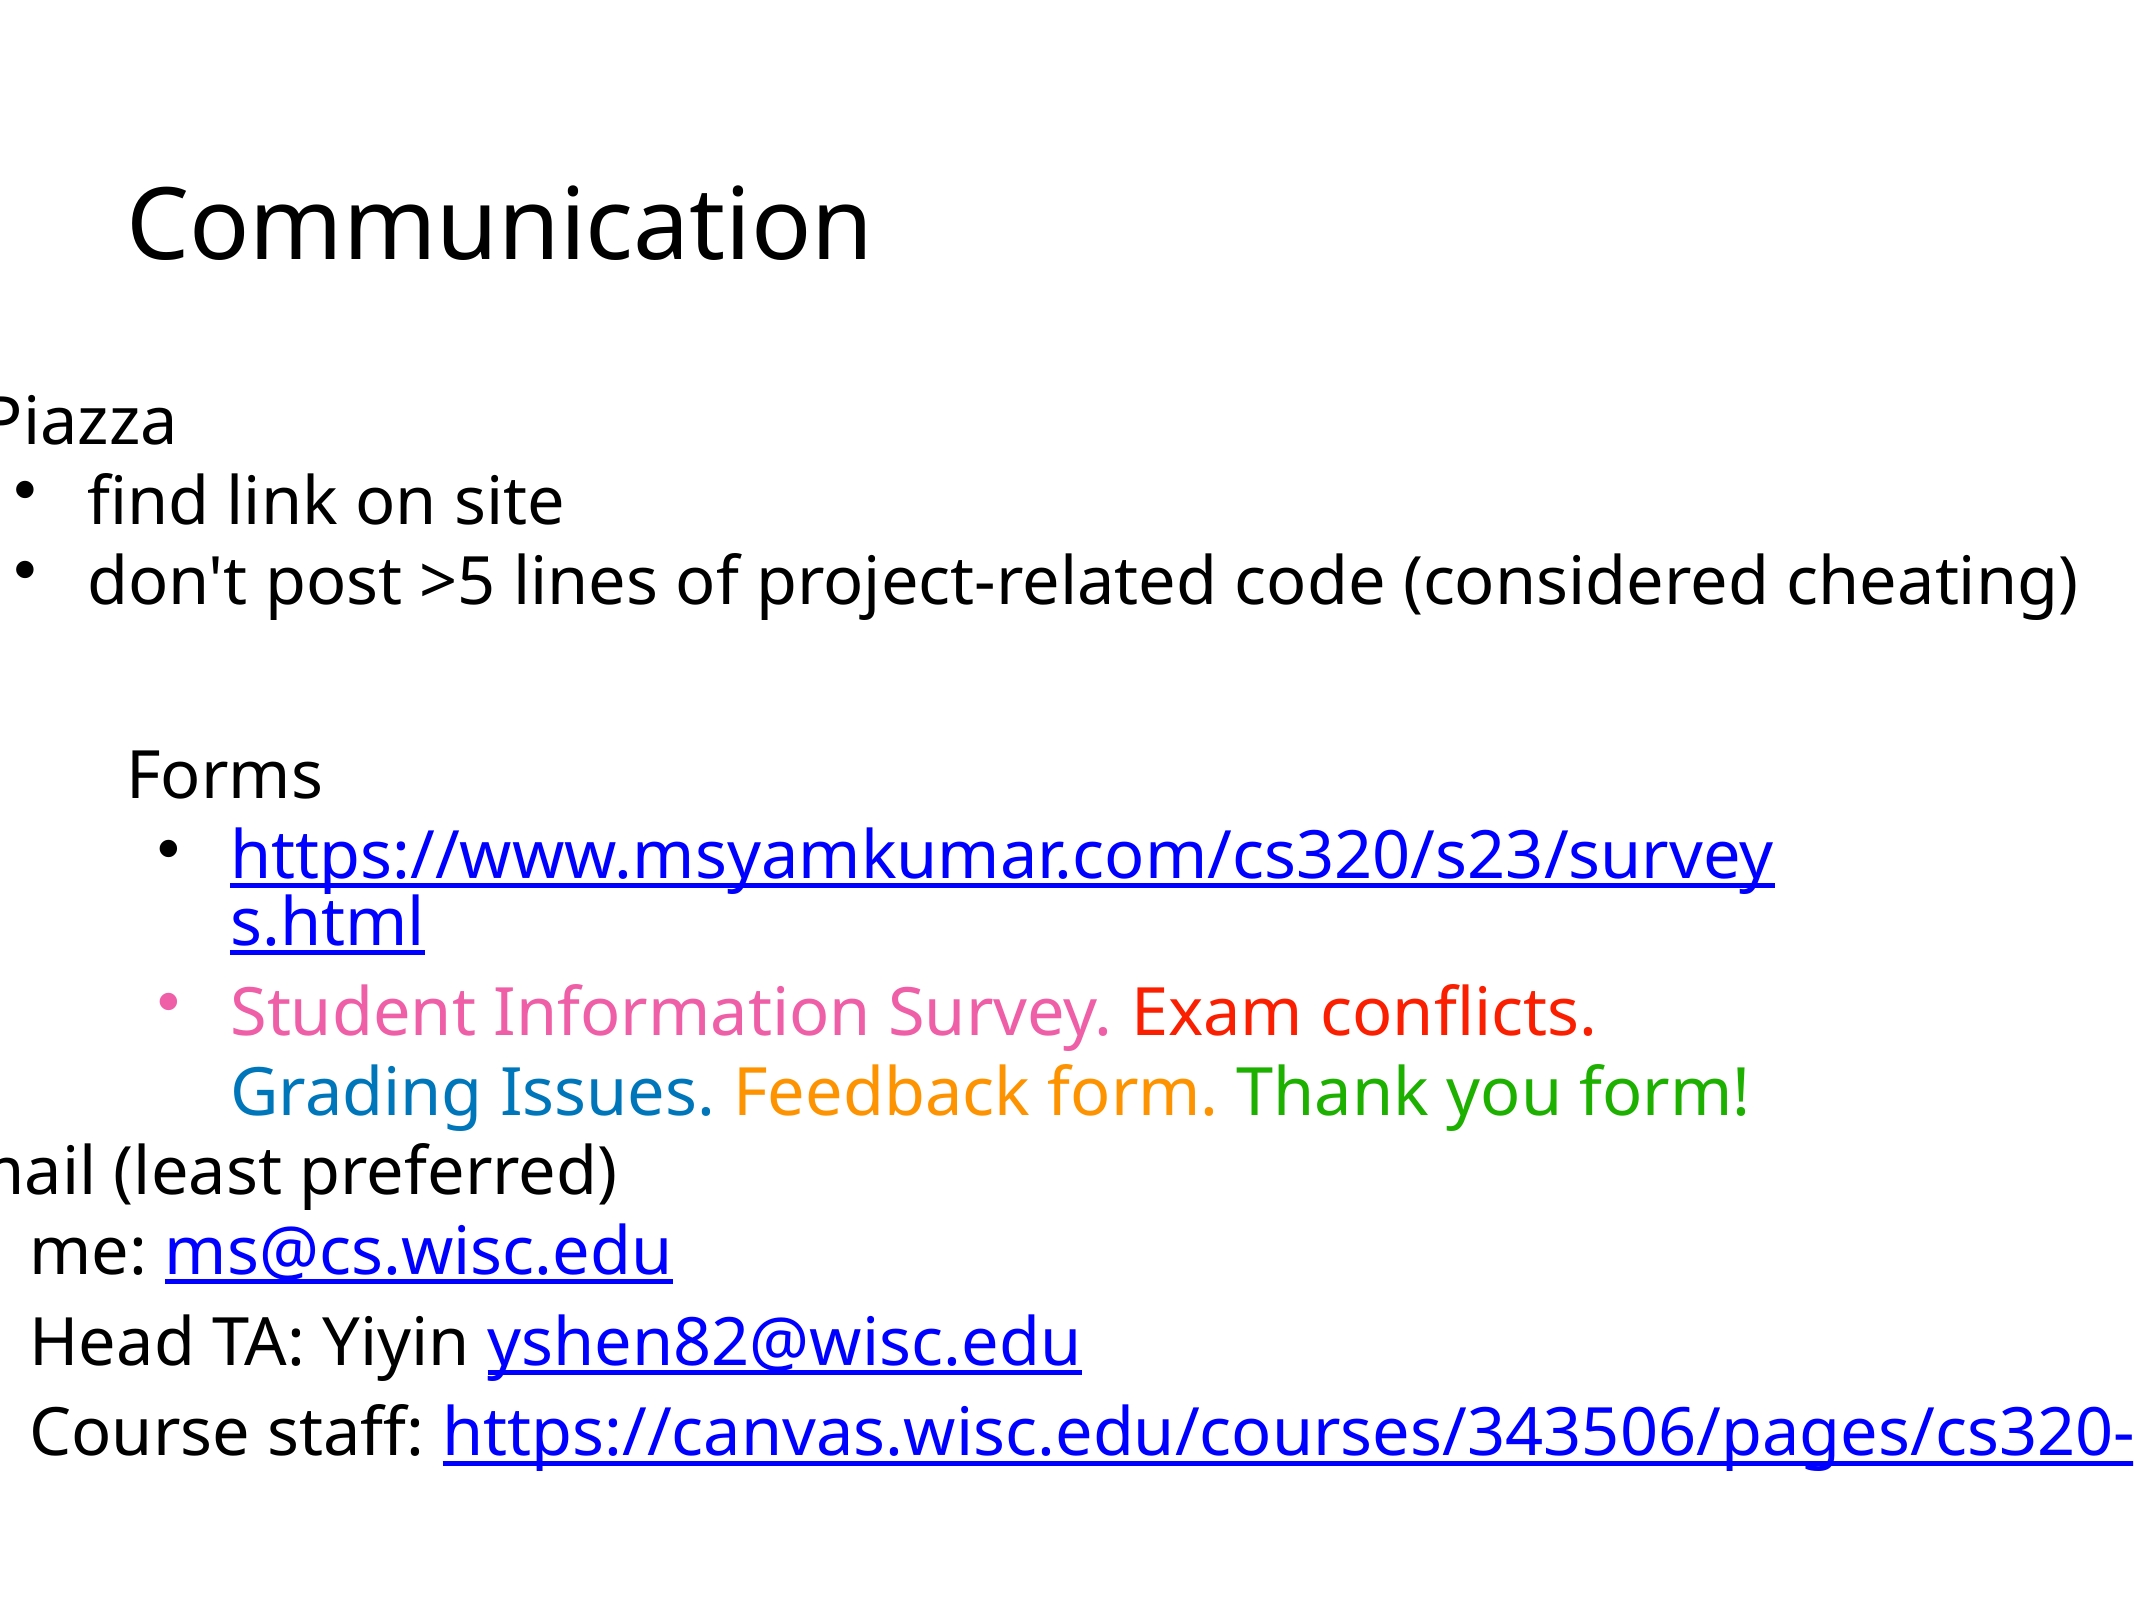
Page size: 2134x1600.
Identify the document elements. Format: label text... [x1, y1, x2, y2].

text_box Forms https://www.msyamkumar.com/cs320/s23/surveys.html Student Information Survey. Exam conflicts. Grading Issues. Feedback form. Thank you form! [117, 723, 1812, 1071]
text_box Piazza find link on site don't post >5 lines of project-related code (considered cheating) [0, 369, 2090, 626]
title Communication [117, 144, 1940, 294]
text_box Email (least preferred) me: ms@cs.wisc.edu Head TA: Yiyin yshen82@wisc.edu Course staff: https://canvas.wisc.edu/courses/343506/pages/cs320-staff [0, 1119, 2134, 1489]
